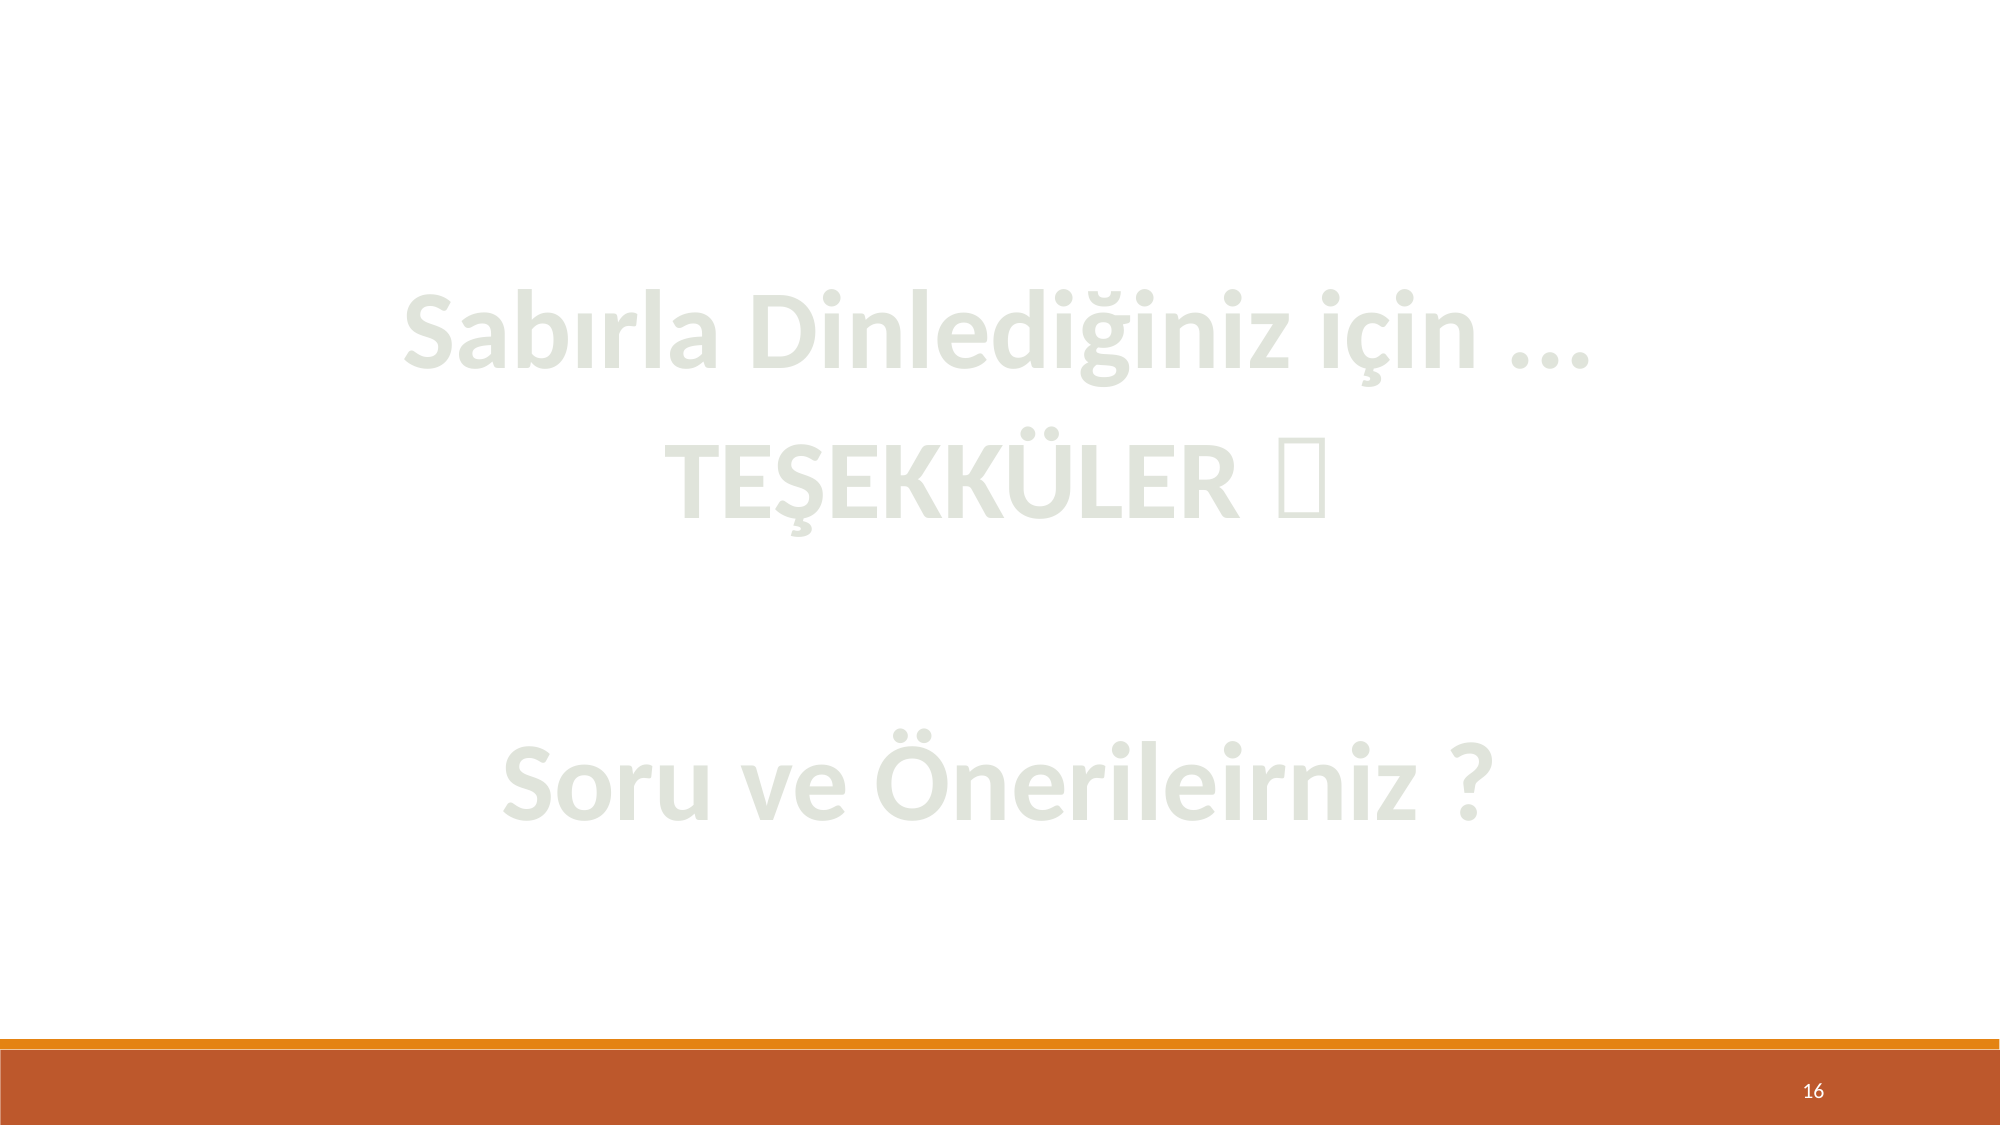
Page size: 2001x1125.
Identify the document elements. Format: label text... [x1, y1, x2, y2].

slide_number 16 [1624, 1059, 1840, 1120]
list Sabırla Dinlediğiniz için ... TEŞEKKÜLER  Soru ve Önerileirniz ? [0, 263, 2000, 879]
